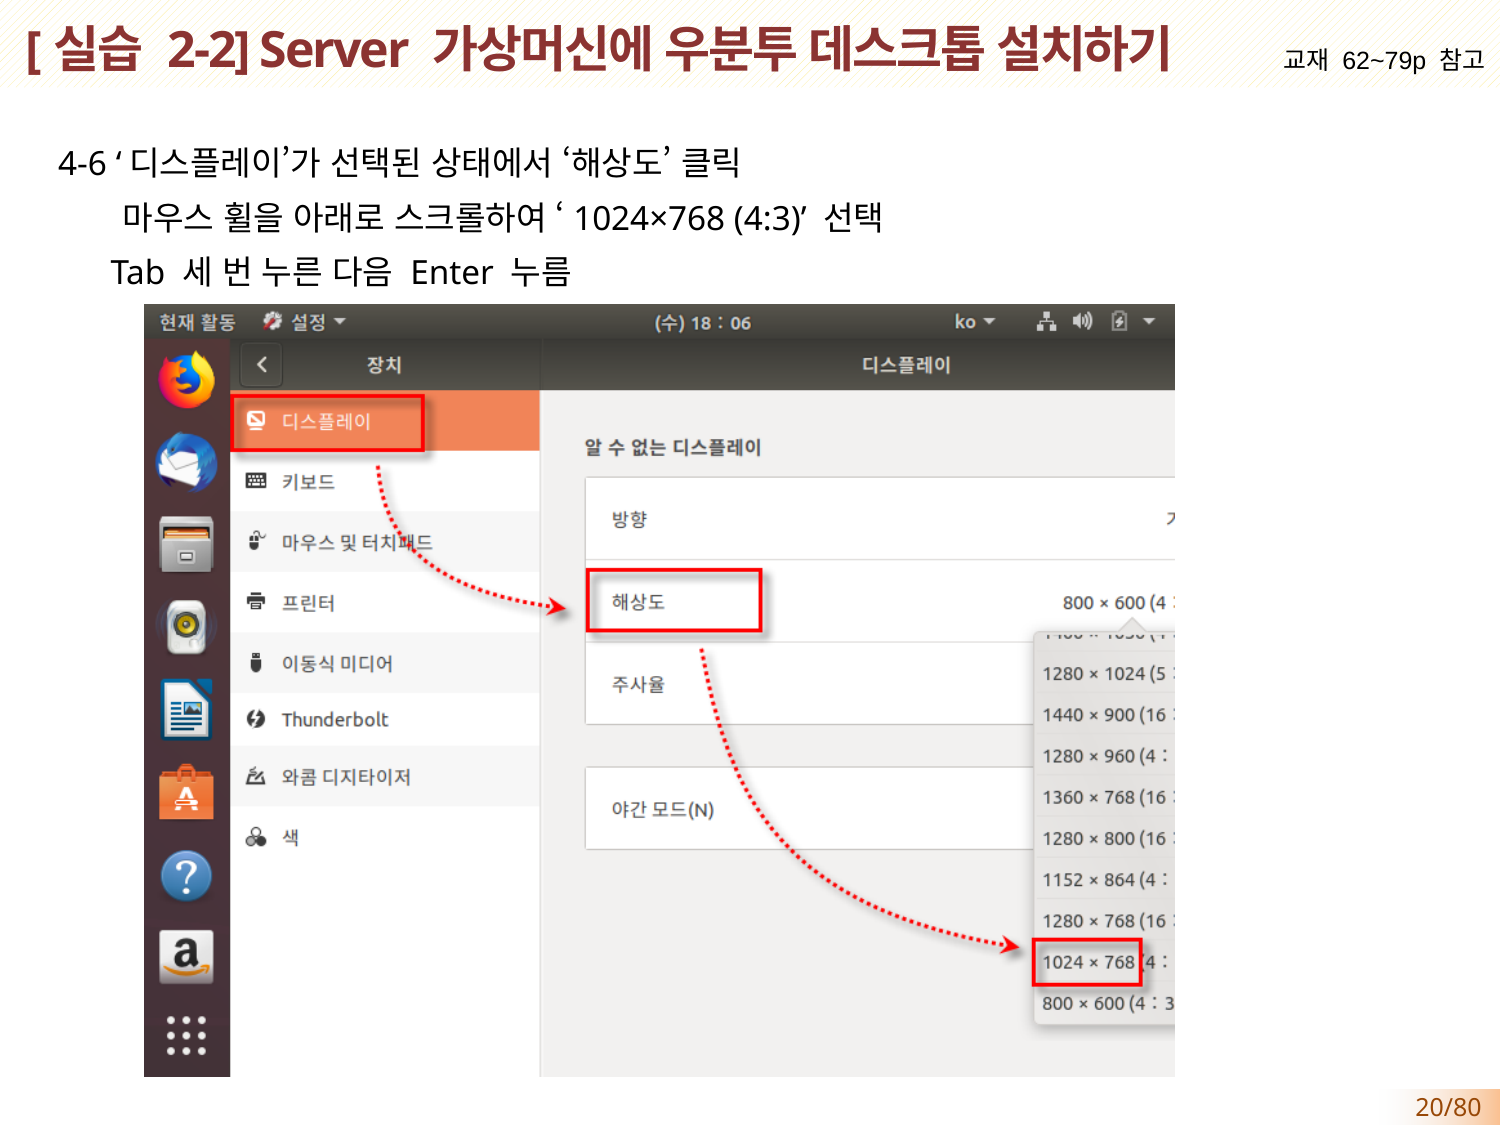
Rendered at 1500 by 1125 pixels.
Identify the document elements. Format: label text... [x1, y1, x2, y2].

title [실습 2-2] Server 가상머신에 우분투 데스크톱 설치하기 [10, 8, 1288, 87]
text_box 교재 62~79p 참고 [1268, 36, 1500, 82]
picture [144, 303, 1175, 1077]
list 4-6 ‘디스플레이’가 선택된 상태에서 ‘해상도’ 클릭 마우스 휠을 아래로 스크롤하여 ‘1024×768 (4:3)’ 선택 Tab 세 번 누른 다음 Enter 누름 [10, 126, 1481, 1057]
